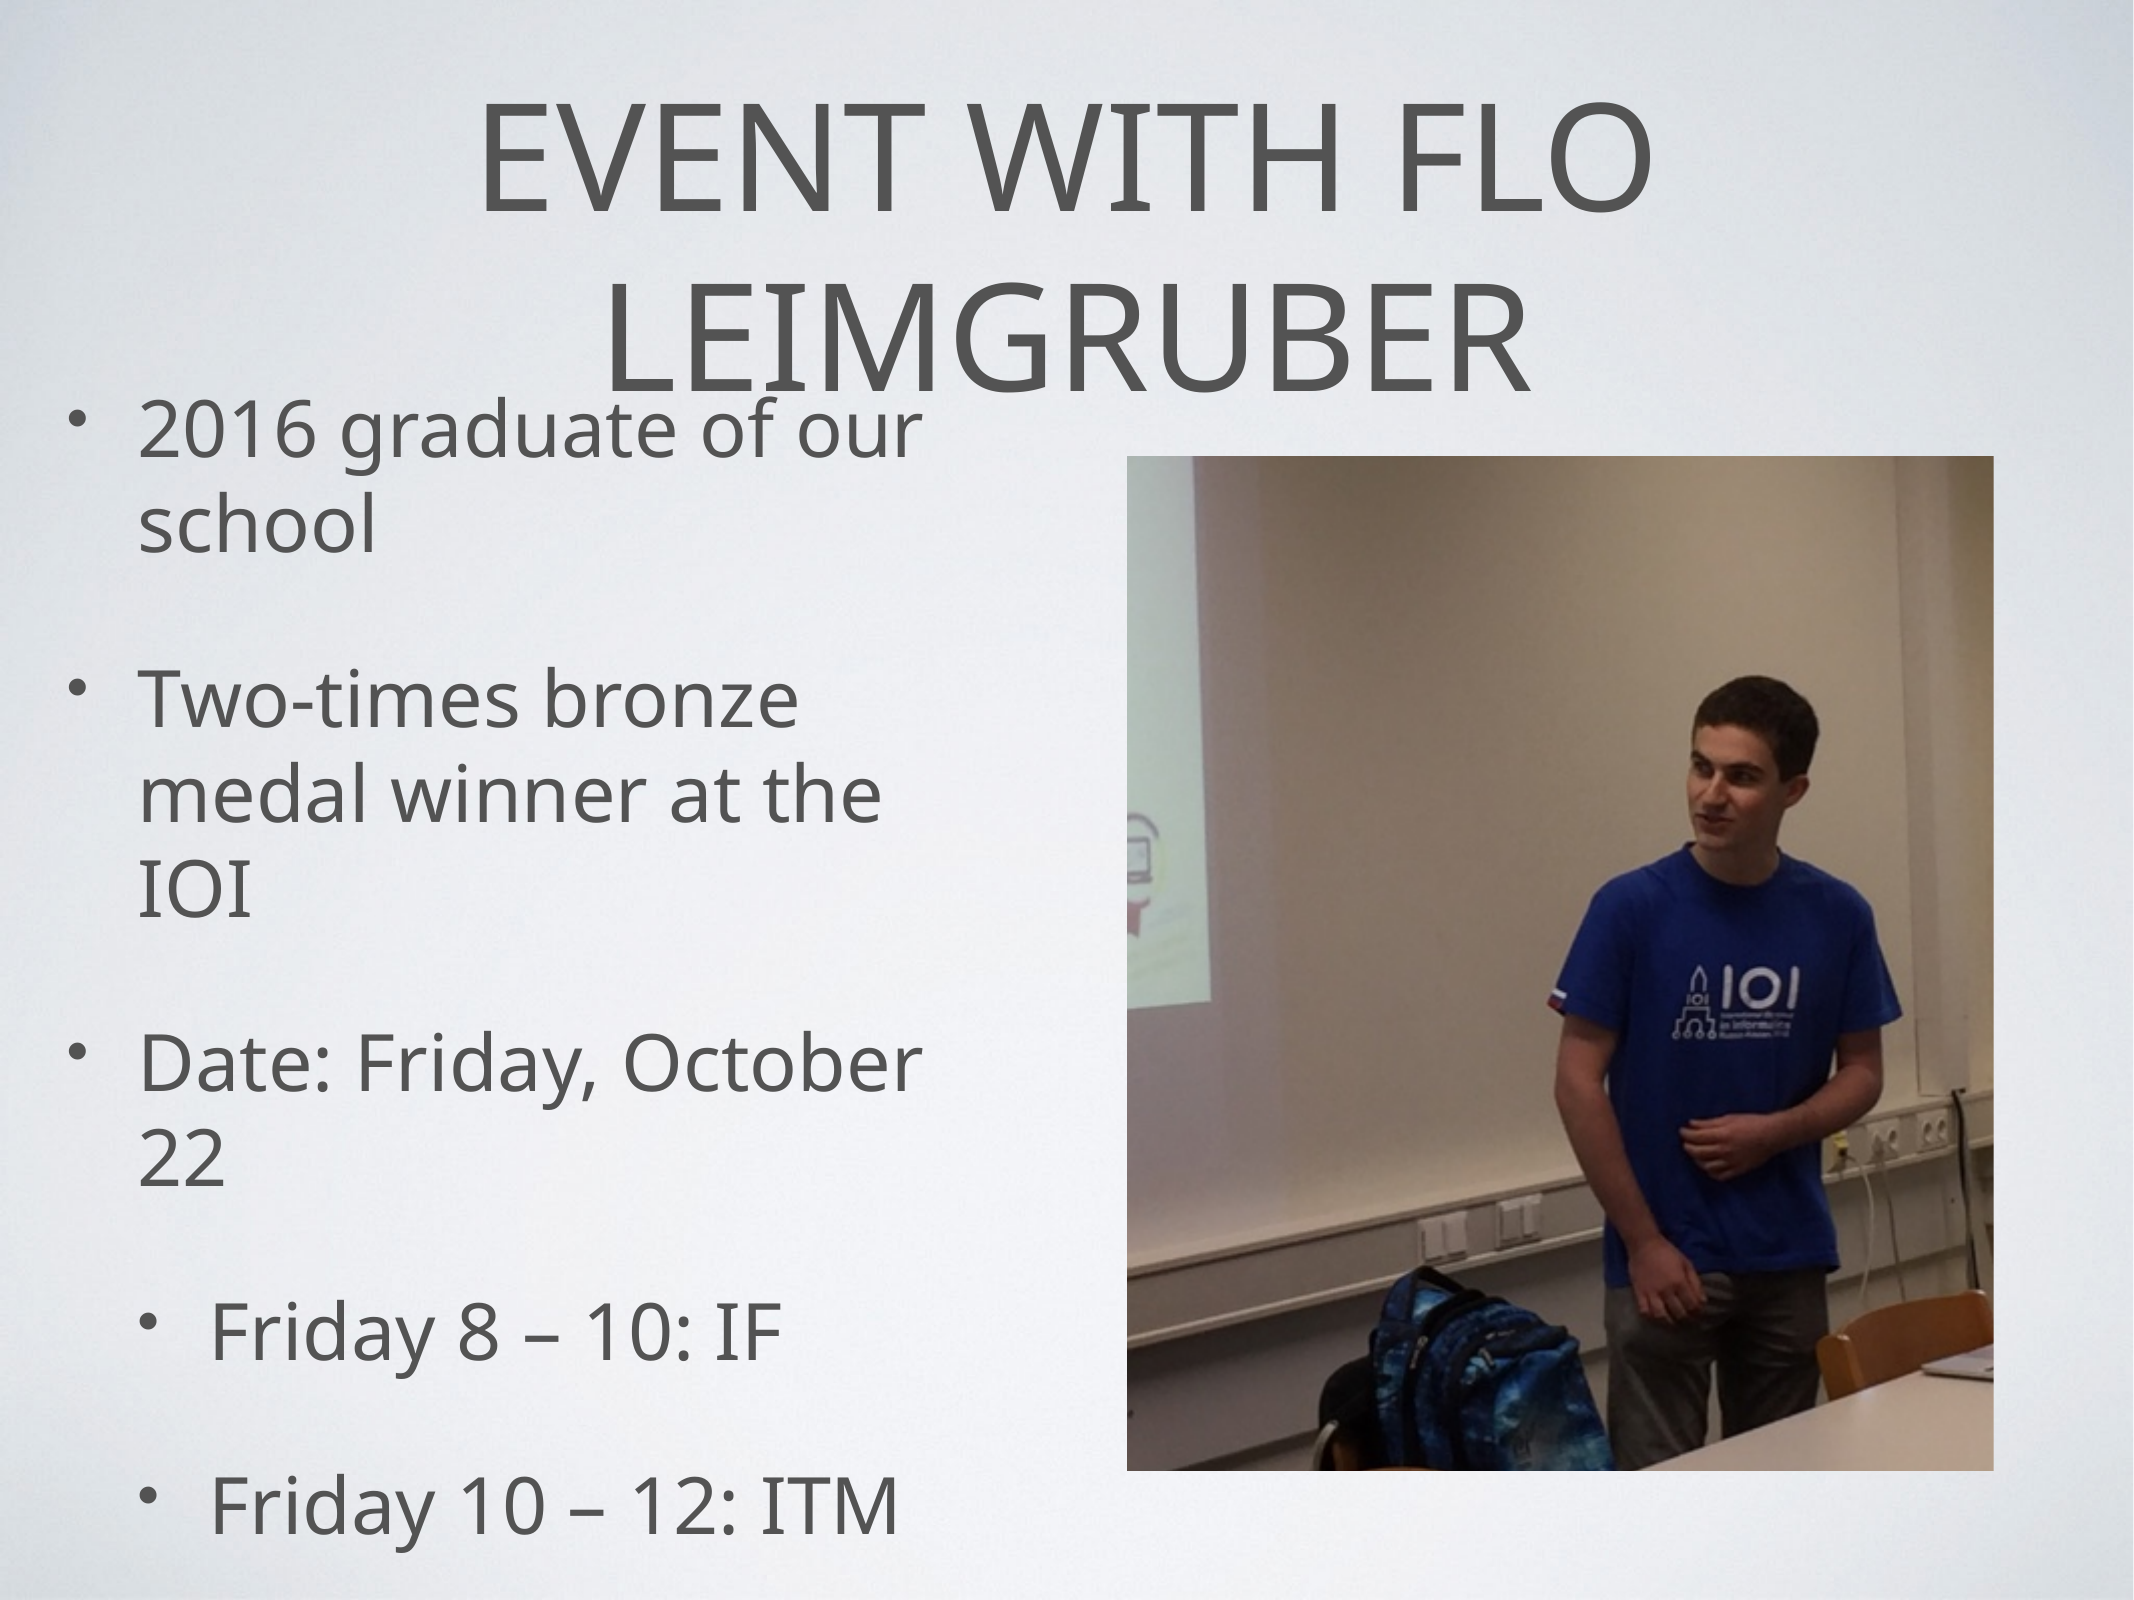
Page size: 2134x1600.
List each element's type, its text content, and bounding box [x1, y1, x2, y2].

picture [0, 0, 2134, 1600]
title Event with Flo Leimgruber [57, 41, 2076, 443]
list 2016 graduate of our school Two-times bronze medal winner at the IOI Date: Friday, October 22 Friday 8 – 10: IF Friday 10 – 12: ITM [57, 447, 1026, 1482]
